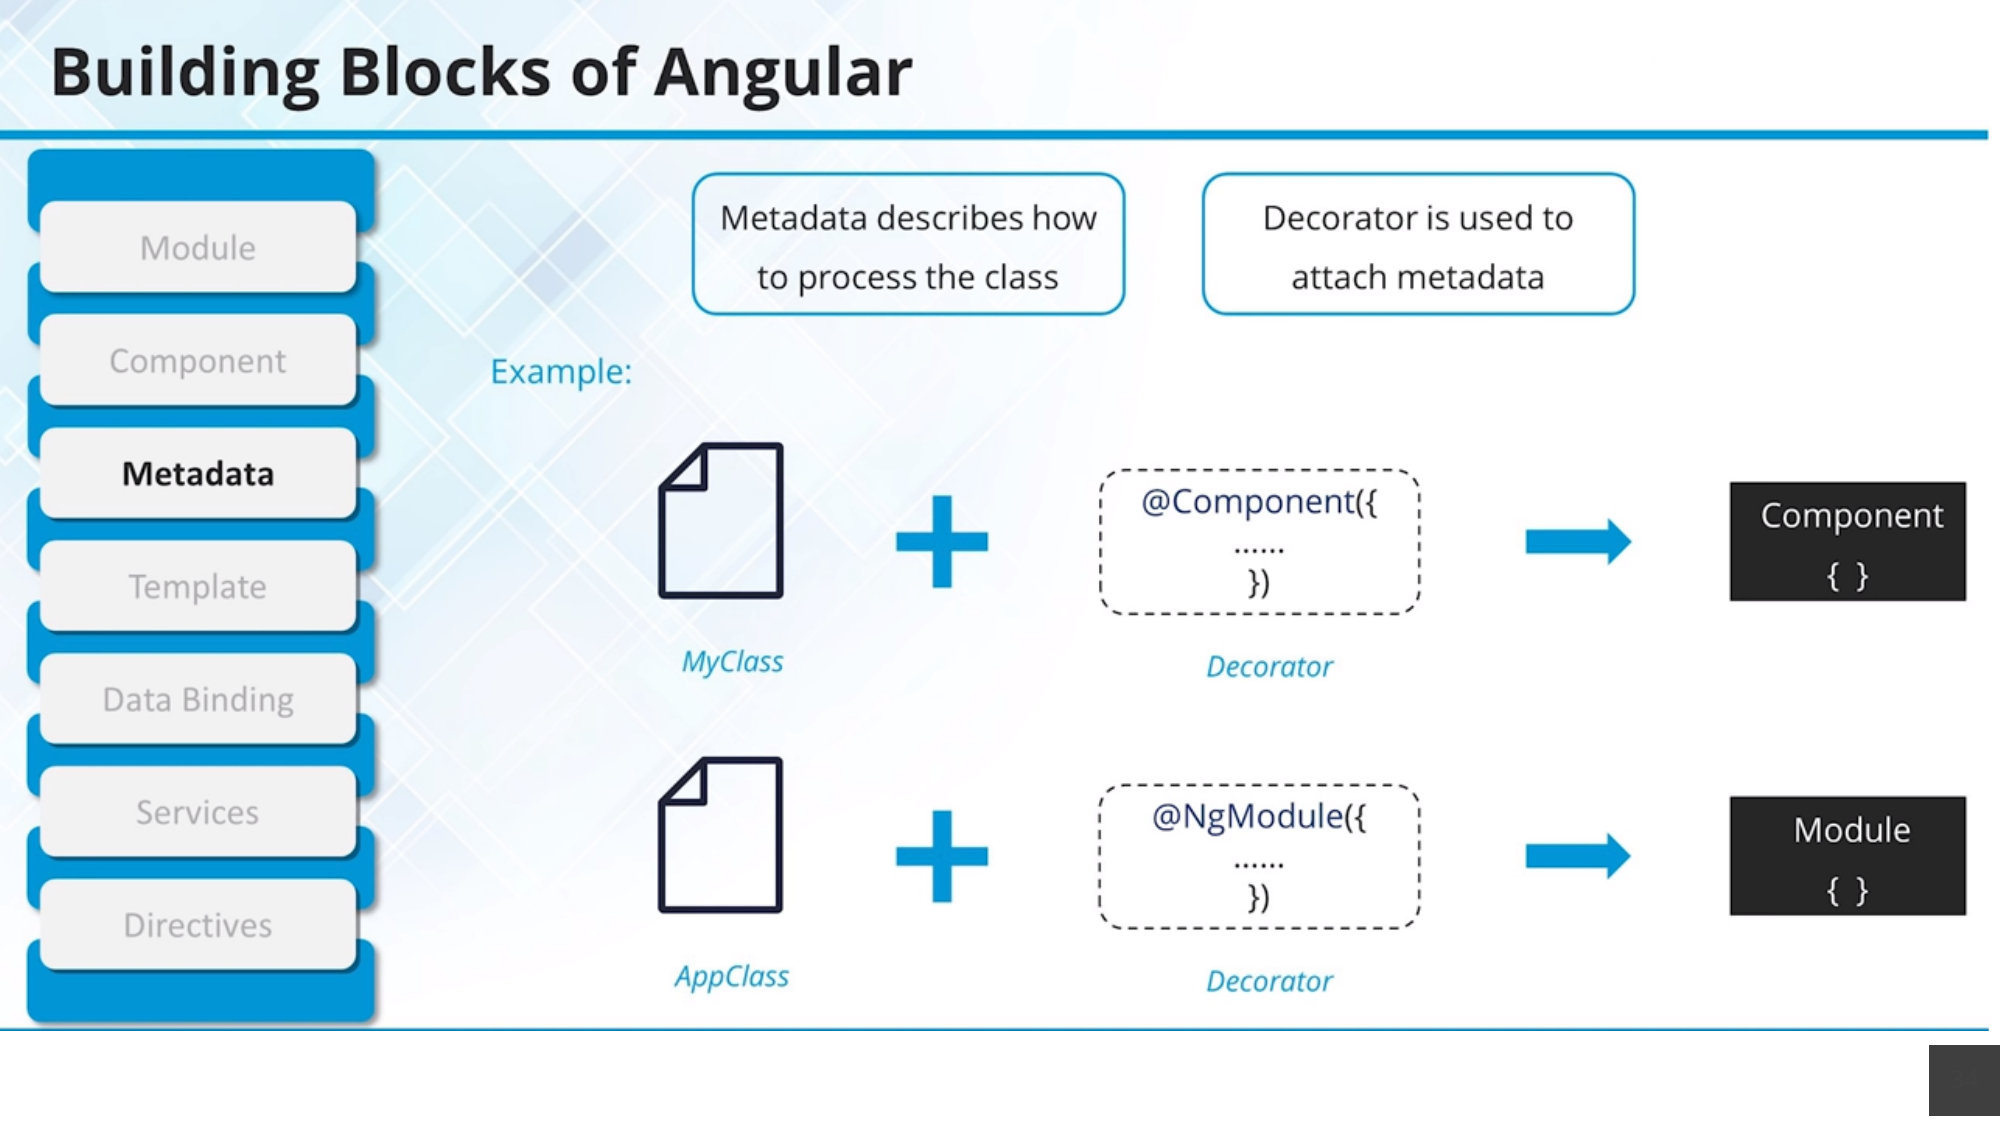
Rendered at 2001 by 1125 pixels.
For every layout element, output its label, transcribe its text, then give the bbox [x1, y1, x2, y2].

picture [0, 0, 2000, 1032]
slide_number ‹#› [1929, 1045, 2000, 1116]
